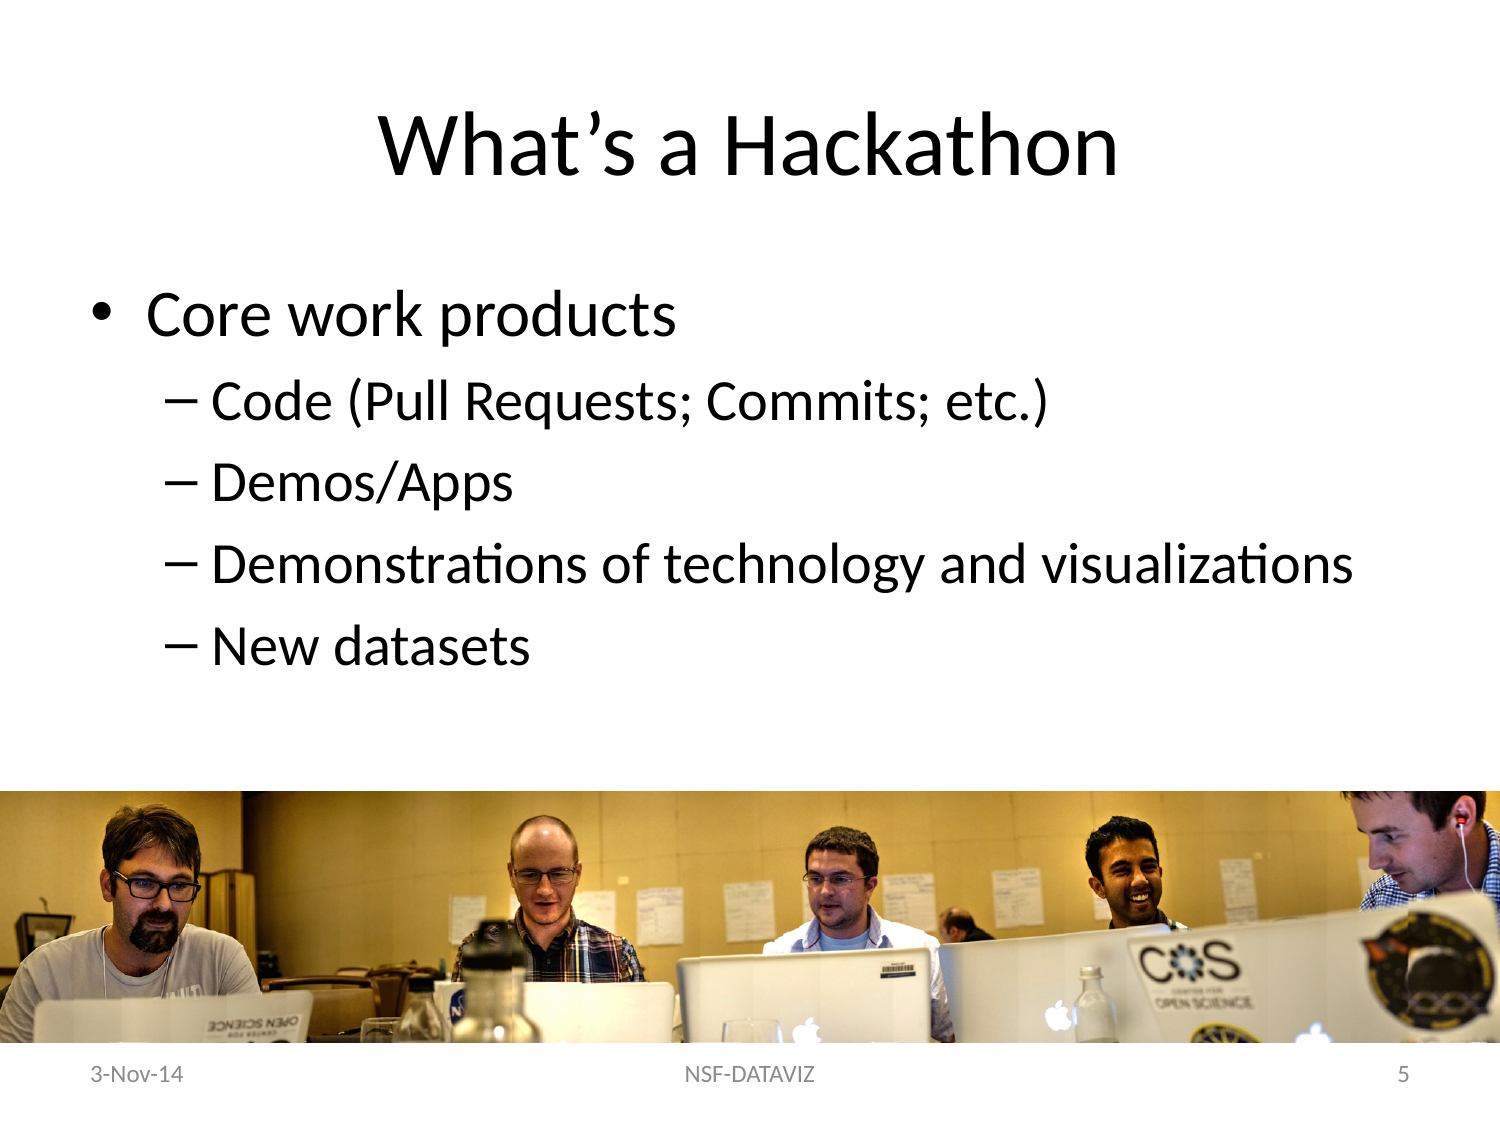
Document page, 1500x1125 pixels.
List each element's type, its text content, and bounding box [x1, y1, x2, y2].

footer NSF-DATAVIZ [512, 1051, 988, 1103]
slide_number 5 [1074, 1051, 1425, 1103]
title What’s a Hackathon [75, 45, 1425, 233]
slide_number 3-Nov-14 [75, 1051, 425, 1103]
picture [0, 791, 1500, 1043]
list Core work products Code (Pull Requests; Commits; etc.) Demos/Apps Demonstrations of technology and visualizations New datasets [75, 262, 1425, 789]
